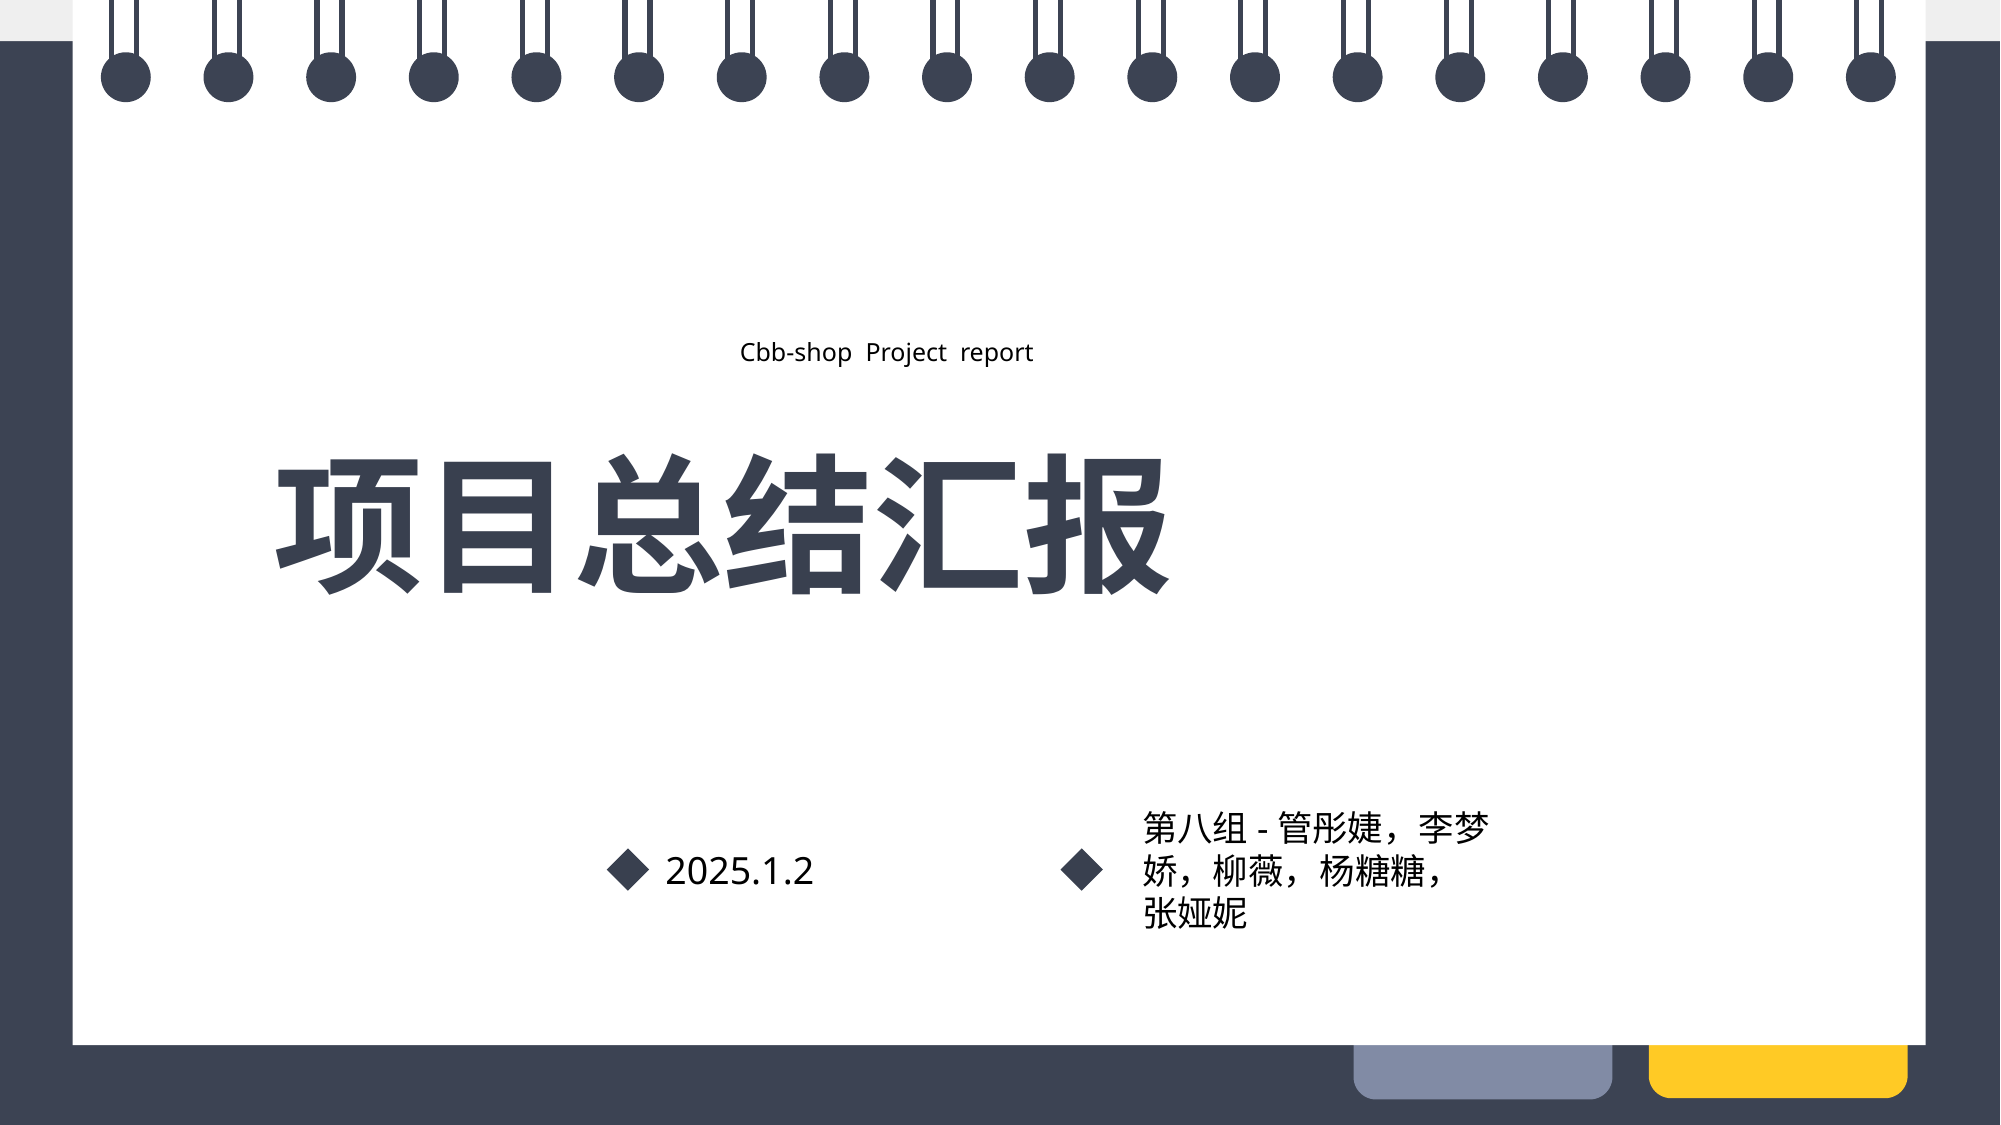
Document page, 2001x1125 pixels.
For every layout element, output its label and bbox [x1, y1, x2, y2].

text_box [1352, 1046, 1614, 1101]
text_box [0, 0, 72, 42]
text_box [1647, 1046, 1909, 1100]
text_box [72, 0, 1926, 1046]
text_box [0, 42, 2000, 1125]
text_box [1926, 0, 2000, 42]
